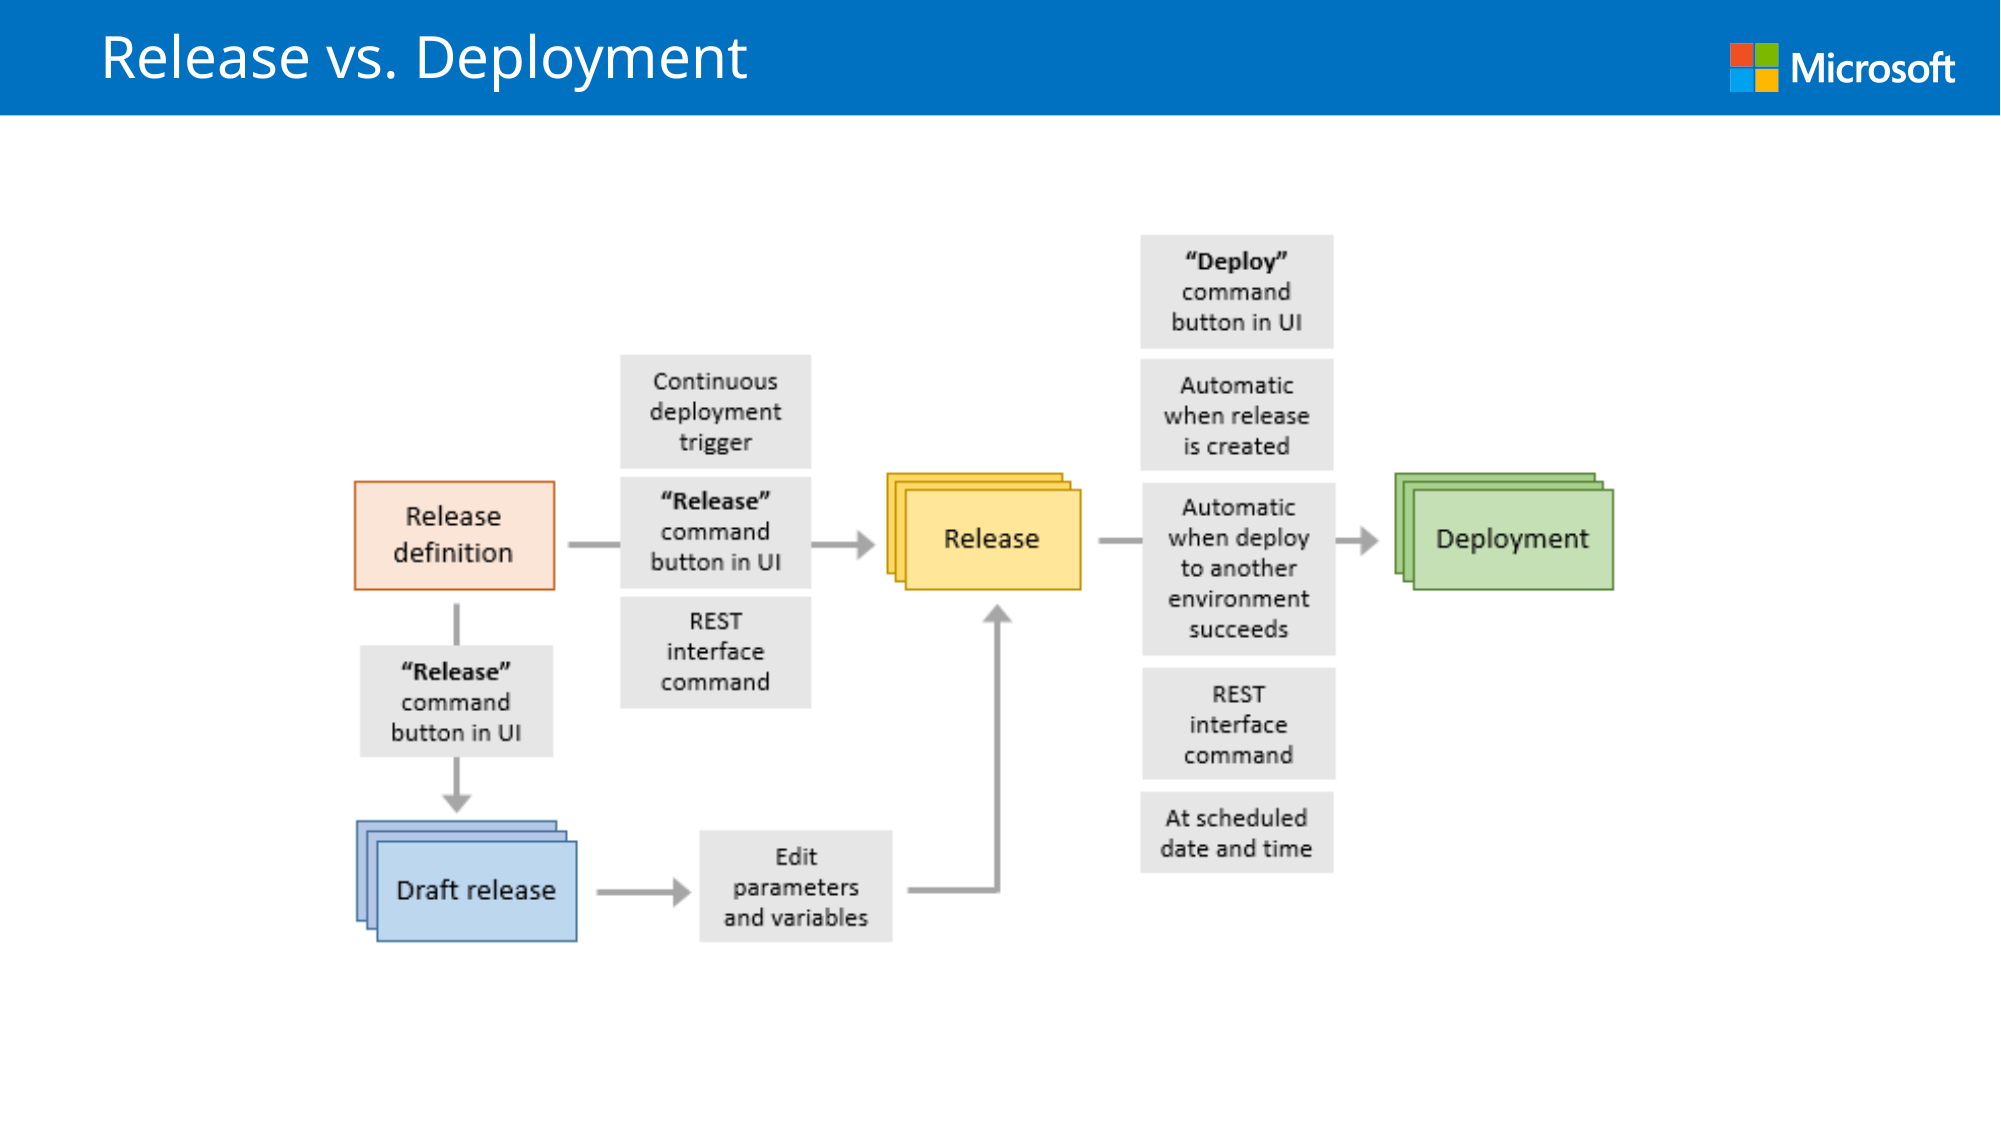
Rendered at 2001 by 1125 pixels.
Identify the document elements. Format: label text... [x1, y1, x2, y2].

picture [319, 211, 1639, 965]
picture [1802, 14, 1986, 121]
title Release vs. Deployment [100, 0, 1802, 122]
